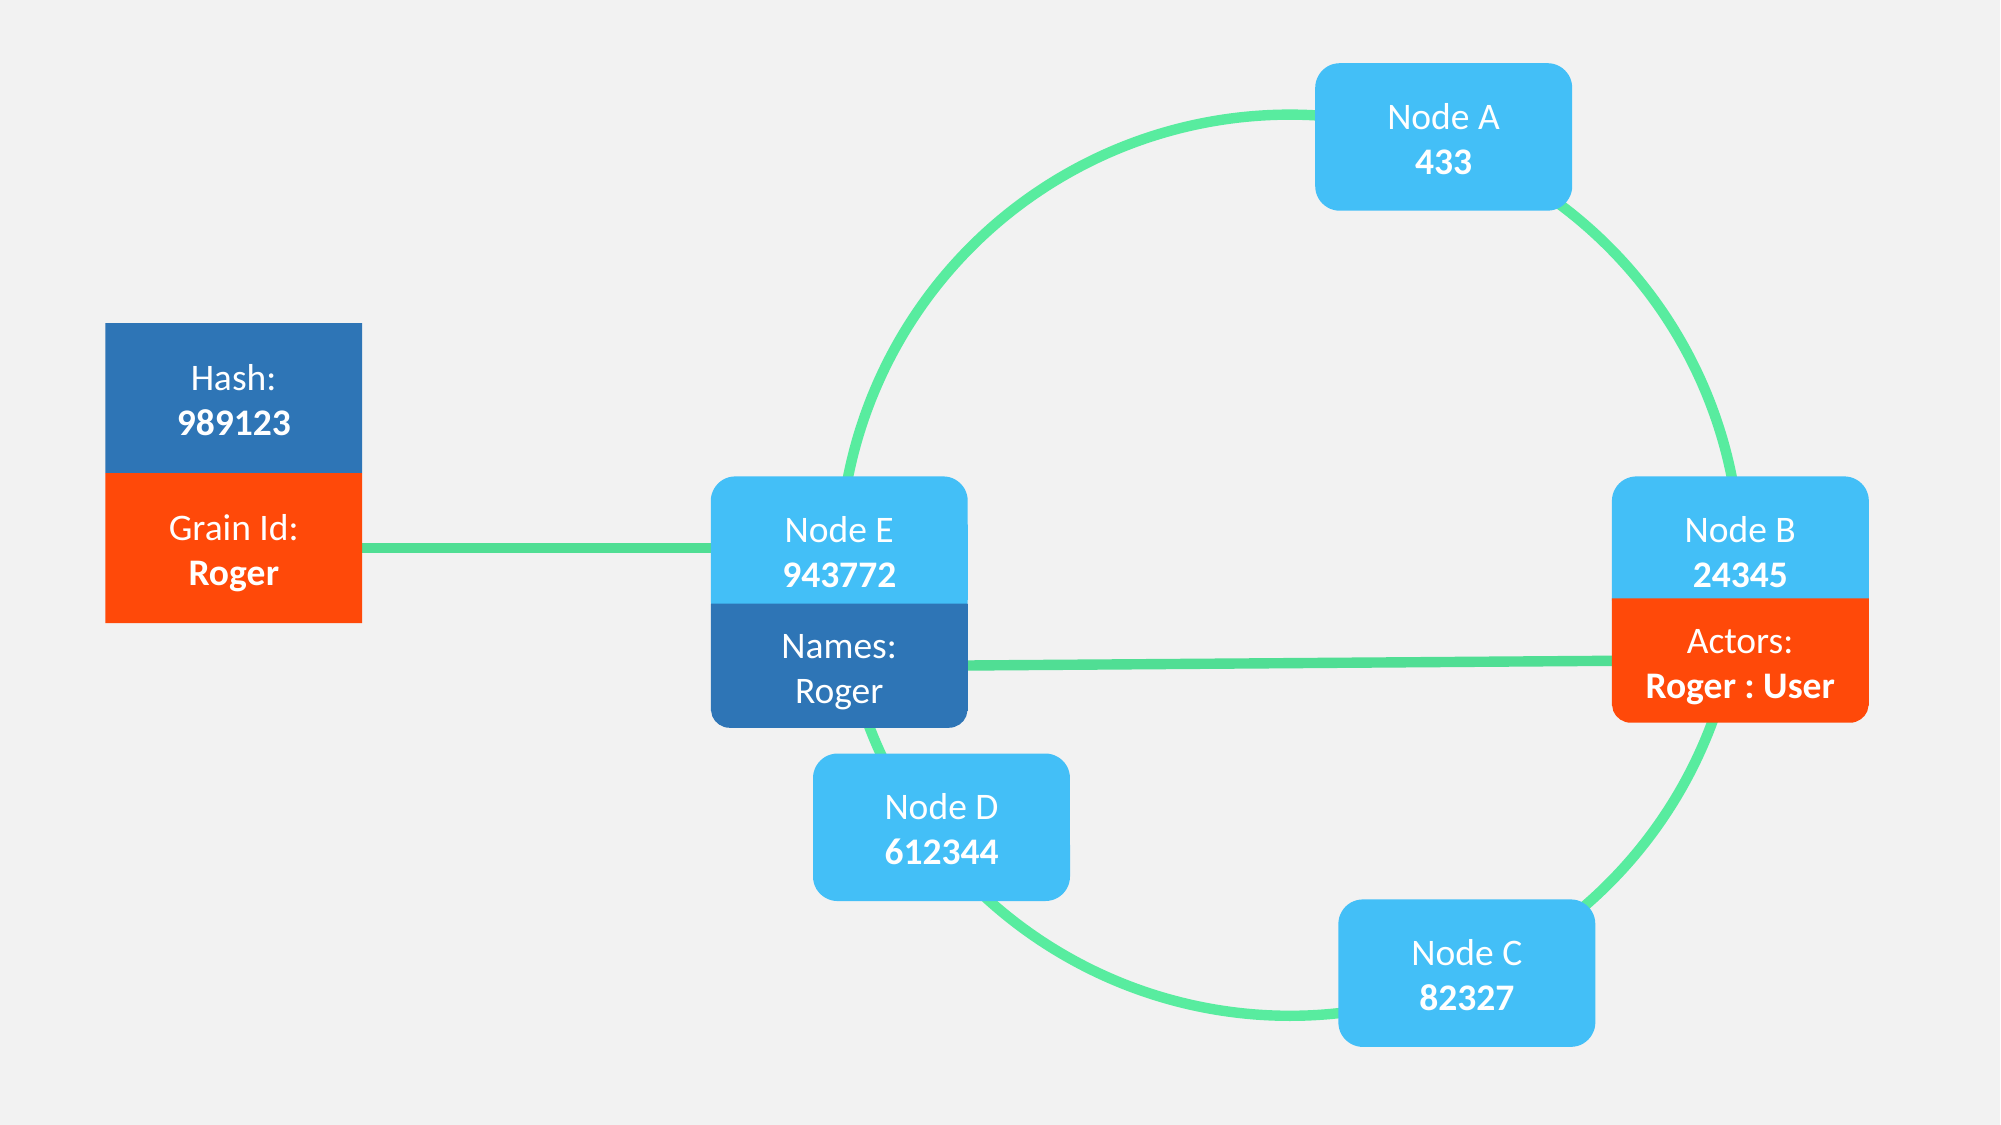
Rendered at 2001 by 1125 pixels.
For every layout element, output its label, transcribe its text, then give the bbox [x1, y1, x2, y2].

text_box Grain Id: Roger [104, 472, 363, 624]
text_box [944, 660, 1633, 666]
text_box Node A 433 [1314, 62, 1574, 212]
text_box Names: Roger [709, 602, 969, 729]
text_box Node D 612344 [811, 752, 1072, 903]
text_box [869, 667, 1713, 1017]
text_box Actors: Roger : User [1610, 597, 1870, 724]
text_box Node B 24345 [1610, 475, 1870, 597]
text_box Hash: 989123 [104, 322, 363, 472]
text_box [847, 113, 1733, 660]
text_box Node E 943772 [709, 475, 969, 602]
text_box Node C 82327 [1337, 898, 1597, 1048]
